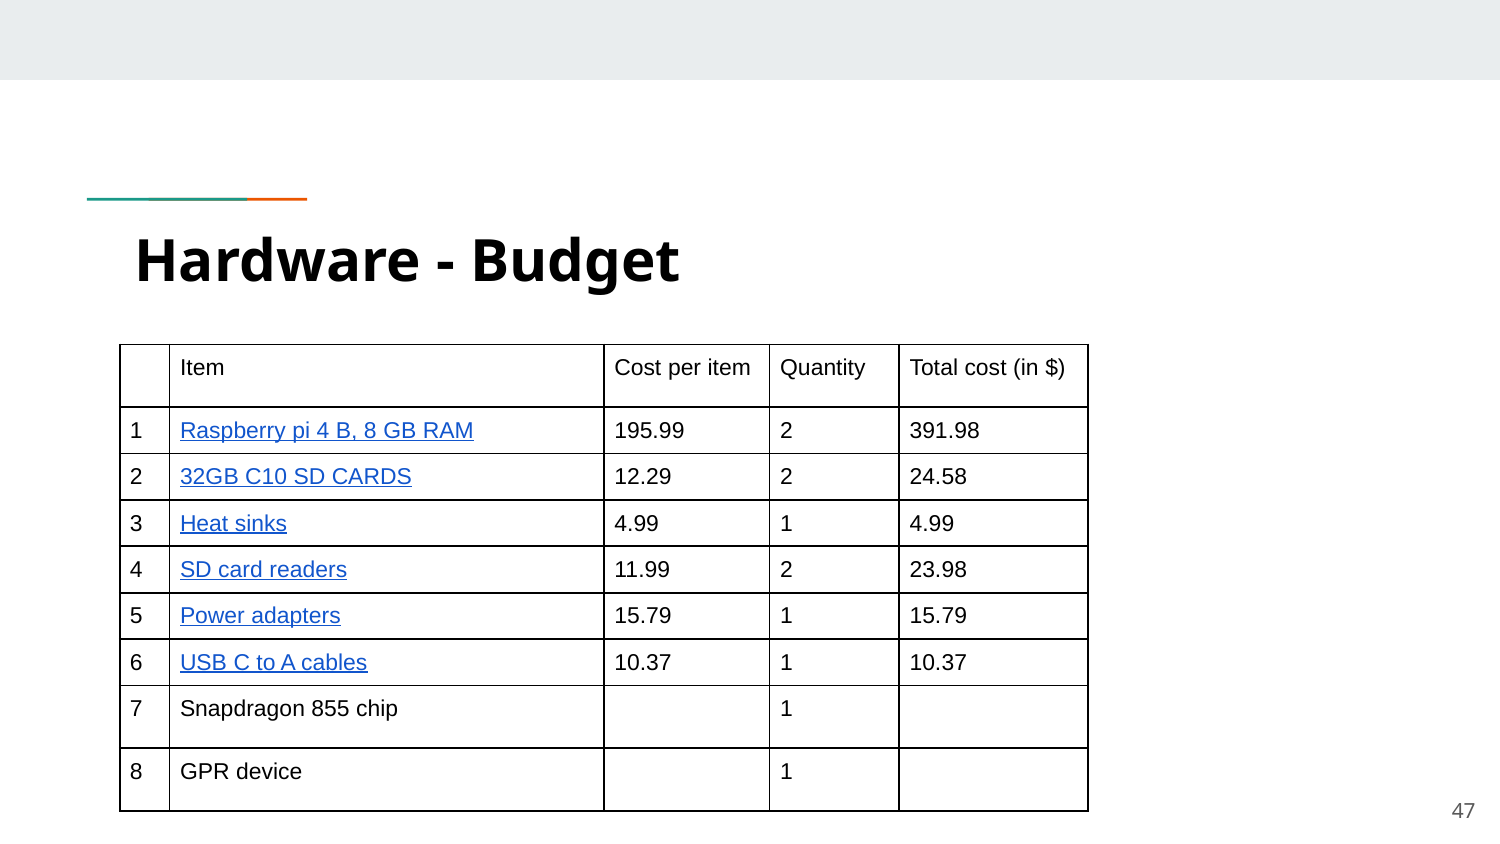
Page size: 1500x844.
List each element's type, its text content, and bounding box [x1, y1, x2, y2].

table_cell 6 [121, 640, 169, 685]
table_cell USB C to A cables [170, 640, 603, 685]
table_cell 391.98 [900, 408, 1087, 453]
table_cell 2 [770, 454, 898, 499]
table_cell 1 [770, 640, 898, 685]
table_header Total cost (in $) [900, 345, 1087, 406]
table_cell GPR device [170, 749, 603, 810]
table_cell 4.99 [605, 501, 769, 545]
table_header Cost per item [605, 345, 769, 406]
table_cell 1 [770, 749, 898, 810]
table_cell [900, 686, 1087, 747]
table_cell 4 [121, 547, 169, 592]
table_header Quantity [770, 345, 898, 406]
table_cell 5 [121, 594, 169, 638]
table_cell 2 [770, 408, 898, 453]
table_cell [605, 749, 769, 810]
table_cell 23.98 [900, 547, 1087, 592]
table_header Item [170, 345, 603, 406]
table_cell 11.99 [605, 547, 769, 592]
table_cell 2 [121, 454, 169, 499]
table_cell 4.99 [900, 501, 1087, 545]
table_cell 12.29 [605, 454, 769, 499]
table_cell 1 [770, 686, 898, 747]
table_cell Heat sinks [170, 501, 603, 545]
table_cell 8 [121, 749, 169, 810]
table_cell 24.58 [900, 454, 1087, 499]
table_cell [900, 749, 1087, 810]
table_cell 10.37 [900, 640, 1087, 685]
table_cell SD card readers [170, 547, 603, 592]
table_cell 1 [121, 408, 169, 453]
table_cell 3 [121, 501, 169, 545]
table_cell Raspberry pi 4 B, 8 GB RAM [170, 408, 603, 453]
table_cell 1 [770, 594, 898, 638]
table_cell 1 [770, 501, 898, 545]
table_cell 7 [121, 686, 169, 747]
slide_number ‹#› [1400, 779, 1491, 844]
table_cell 32GB C10 SD CARDS [170, 454, 603, 499]
table_cell 2 [770, 547, 898, 592]
table_cell [605, 686, 769, 747]
table_cell 15.79 [900, 594, 1087, 638]
table_header [121, 345, 169, 406]
table_cell 195.99 [605, 408, 769, 453]
title Hardware - Budget [119, 216, 1381, 305]
table_cell Snapdragon 855 chip [170, 686, 603, 747]
table_cell 15.79 [605, 594, 769, 638]
table_cell Power adapters [170, 594, 603, 638]
table_cell 10.37 [605, 640, 769, 685]
